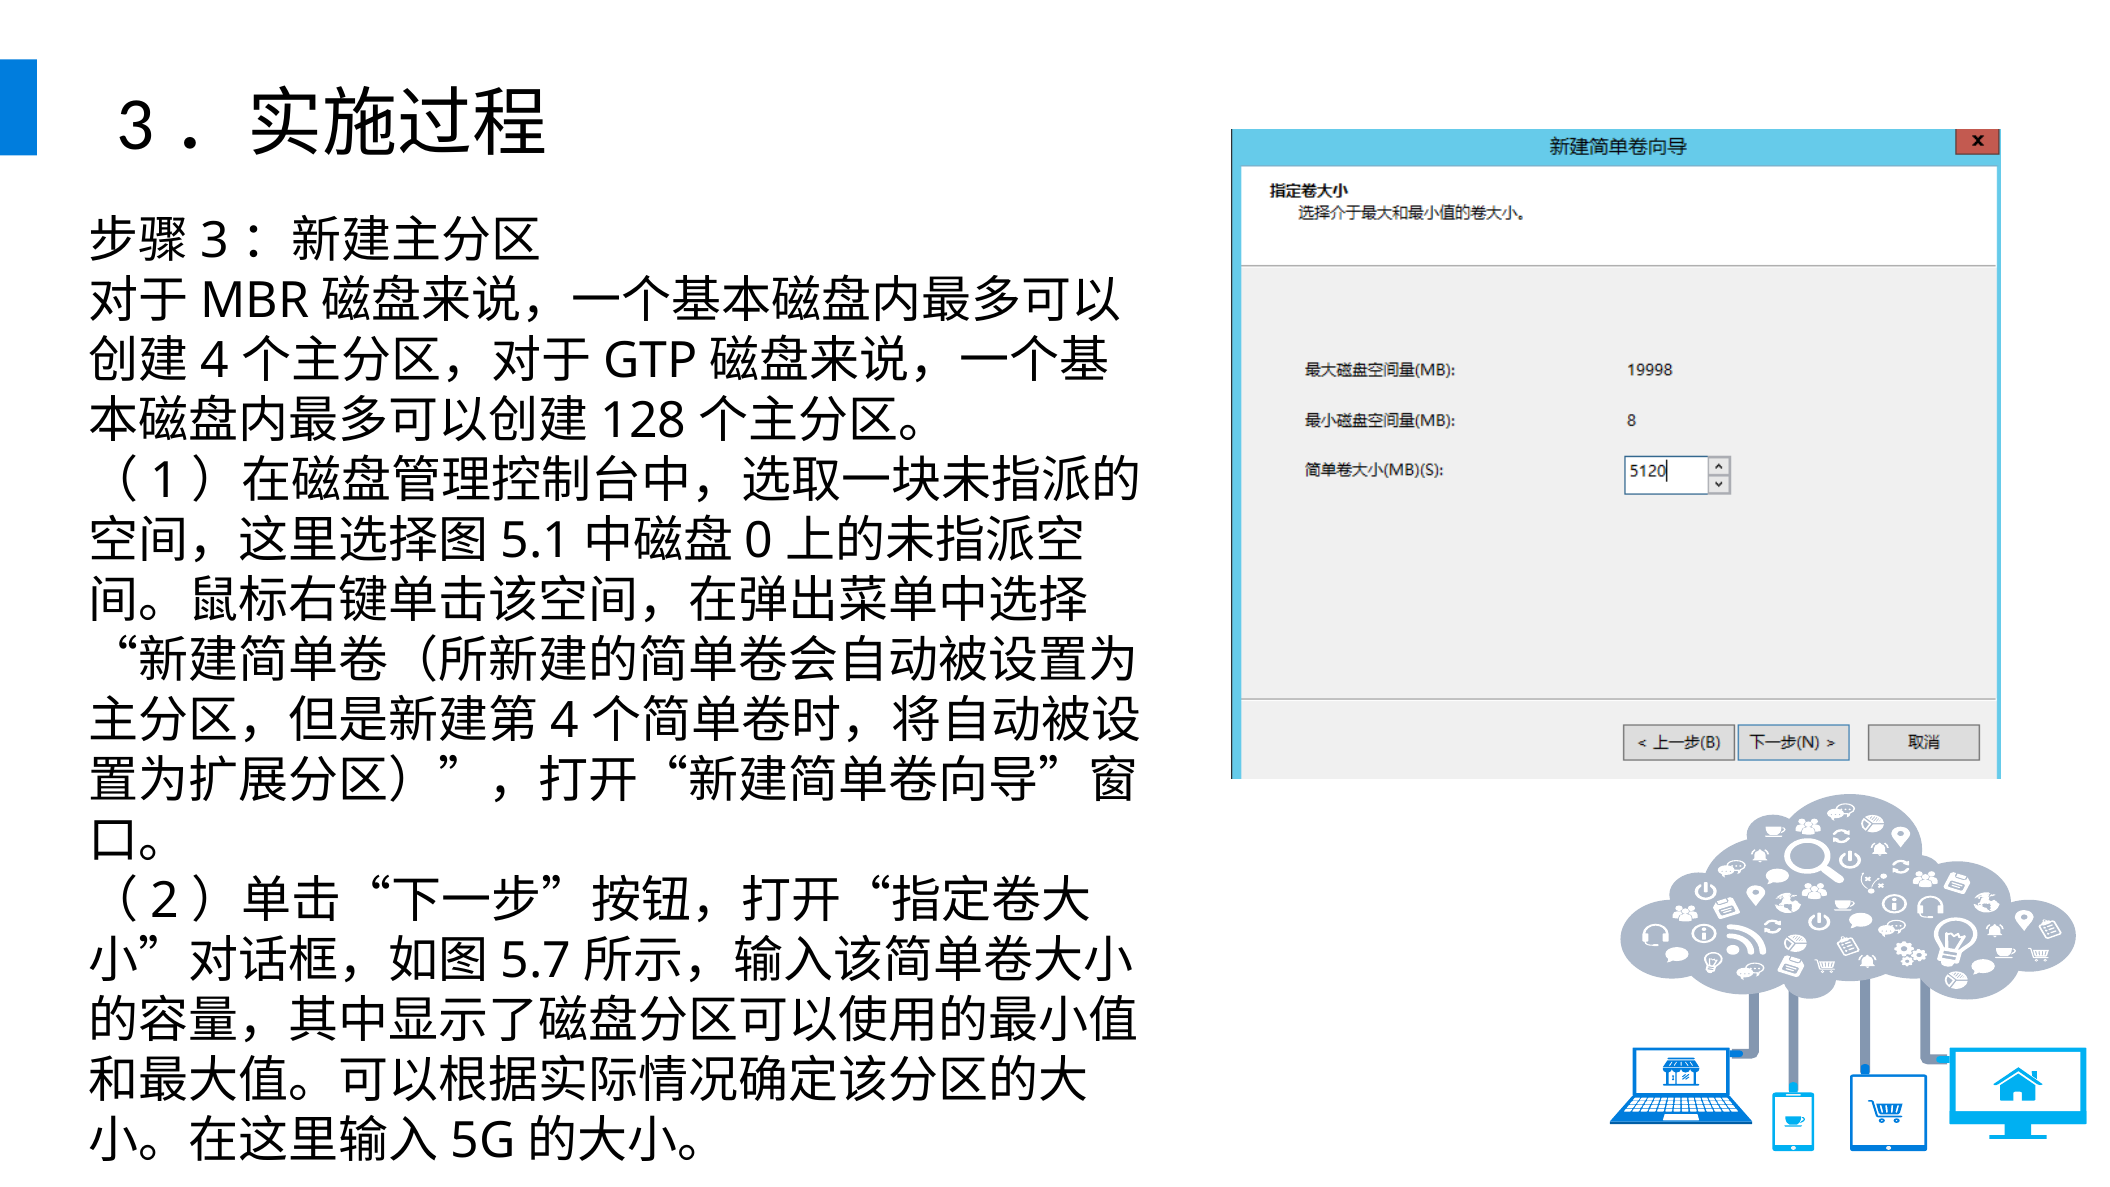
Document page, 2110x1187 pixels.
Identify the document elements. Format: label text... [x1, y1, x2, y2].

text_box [1609, 793, 2087, 1152]
text_box 步骤3：新建主分区 对于MBR磁盘来说，一个基本磁盘内最多可以创建4个主分区，对于GTP磁盘来说，一个基本磁盘内最多可以创建128个主分区。 （1）在磁盘管理控制台中，选取一块未指派的空间，这里选择图5.1中磁盘0上的未指派空间。鼠标右键单击该空间，在弹出菜单中选择“新建简单卷（所新建的简单卷会自动被设置为主分区，但是新建第4个简单卷时，将自动被设置为扩展分区）”，打开“新建简单卷向导”窗口。 （2）单击“下一步”按钮，打开“指定卷大小”对话框，如图5.7所示，输入该简单卷大小的容量，其中显示了磁盘分区可以使用的最小值和最大值。可以根据实际情况确定该分区的大小。在这里输入5G的大小。 [73, 199, 1173, 1175]
picture [1231, 129, 2001, 779]
text_box 3．实施过程 [100, 66, 563, 173]
